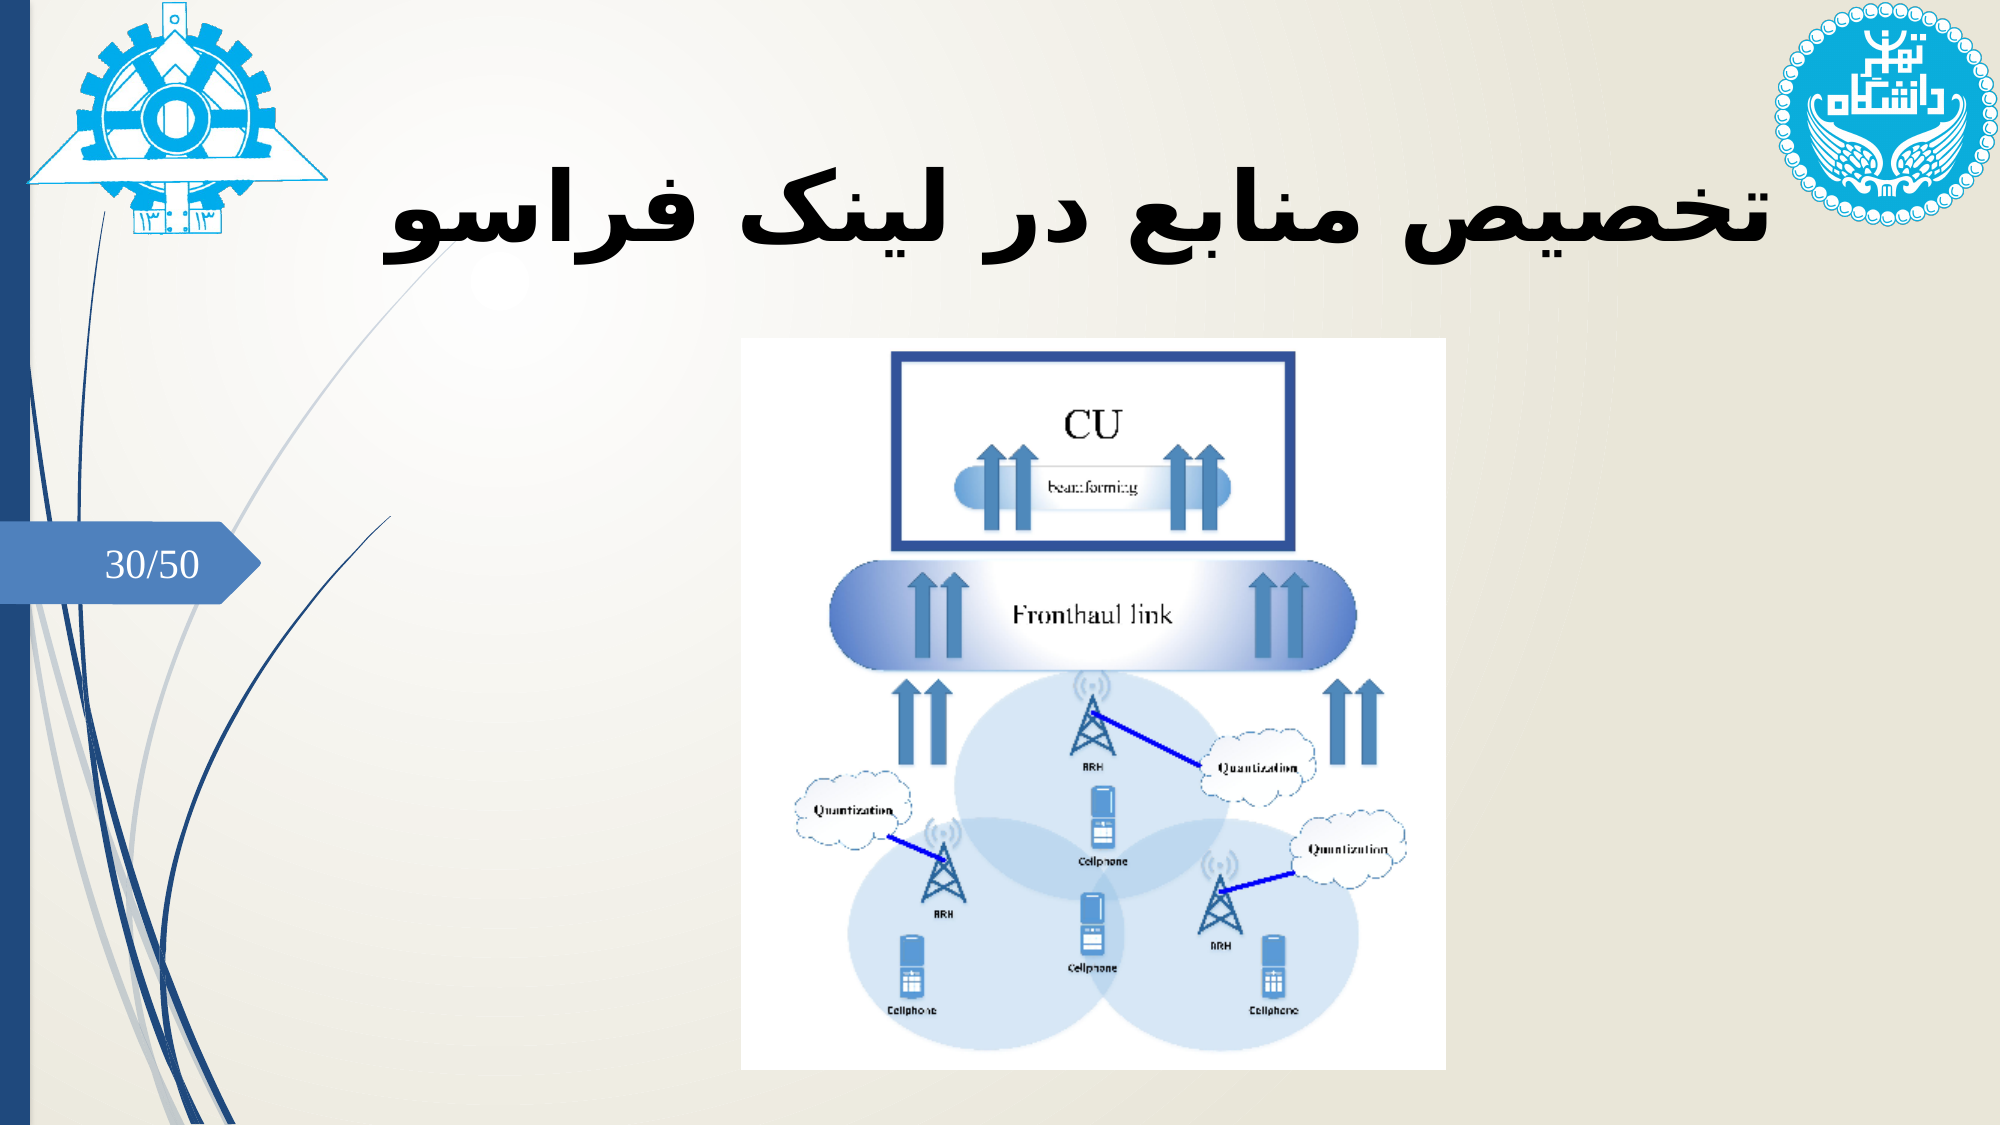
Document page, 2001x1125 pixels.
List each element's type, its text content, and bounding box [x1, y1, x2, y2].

picture [157, 101, 195, 138]
picture [164, 67, 189, 88]
picture [1852, 74, 1917, 114]
picture [1864, 151, 1871, 159]
picture [202, 72, 250, 156]
picture [1772, 0, 2000, 228]
picture [1817, 153, 1832, 171]
picture [102, 65, 150, 157]
picture [216, 64, 246, 97]
picture [1854, 152, 1861, 158]
picture [1843, 177, 1931, 196]
title تخصیص منابع در لینک فراسو [328, 27, 1791, 269]
picture [1819, 127, 1844, 147]
picture [1928, 89, 1943, 114]
picture [1935, 171, 1948, 181]
picture [23, 0, 330, 237]
picture [1921, 74, 1926, 105]
picture [1903, 151, 1910, 159]
picture [1810, 128, 1837, 159]
picture [1913, 152, 1920, 158]
picture [1861, 31, 1922, 76]
picture [151, 33, 199, 75]
picture [1937, 128, 1964, 159]
picture [1809, 120, 1840, 153]
picture [1914, 157, 1924, 167]
picture [1845, 165, 1853, 173]
picture [1826, 172, 1839, 181]
picture [1862, 159, 1867, 167]
picture [1808, 94, 1882, 175]
picture [1791, 67, 1798, 79]
picture [740, 338, 1446, 1071]
picture [1892, 94, 1966, 175]
picture [1840, 202, 1851, 214]
picture [1817, 146, 1834, 165]
slide_number 30/50 [37, 532, 216, 592]
picture [1844, 145, 1852, 156]
picture [1940, 146, 1957, 170]
picture [1930, 119, 1964, 153]
picture [1828, 95, 1848, 115]
picture [1921, 165, 1929, 172]
picture [1850, 157, 1860, 167]
